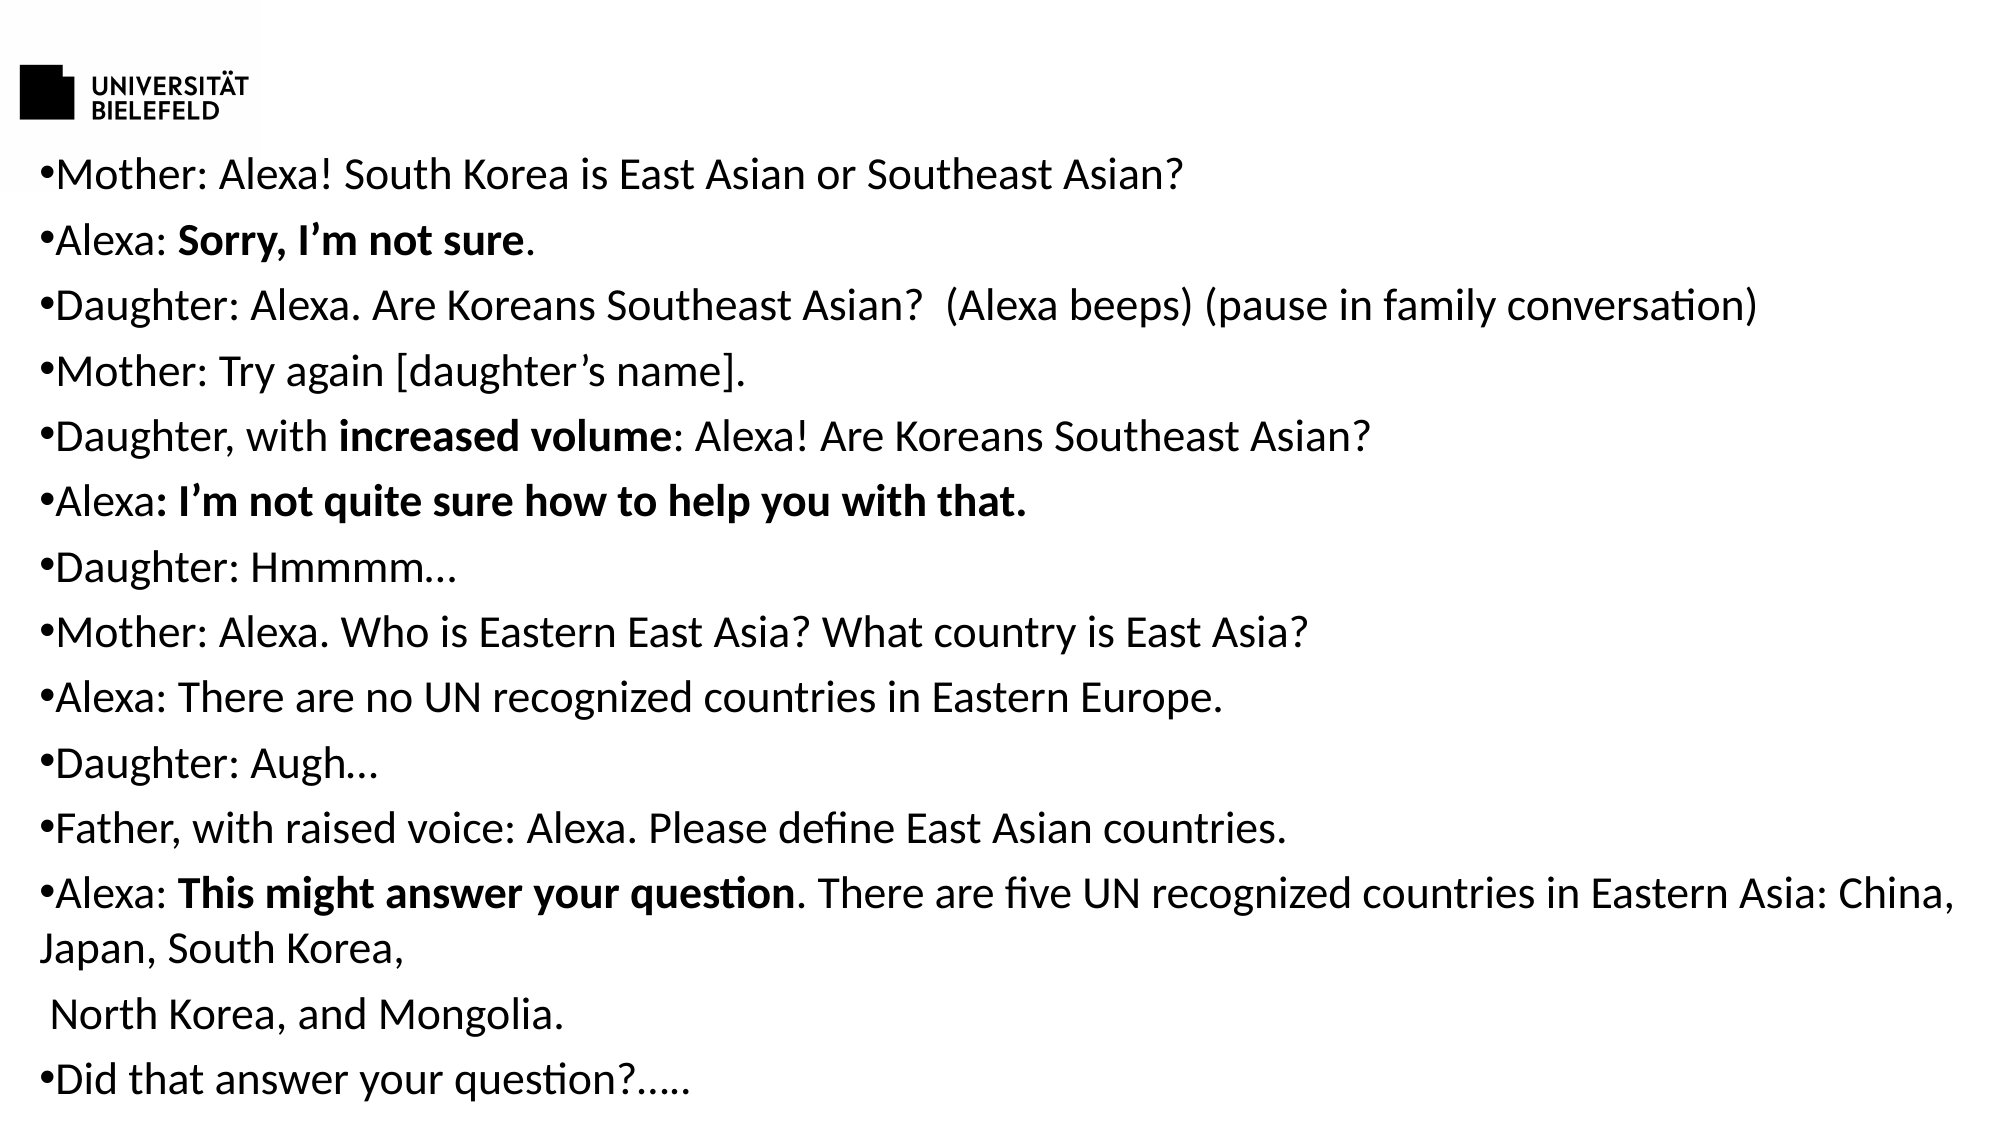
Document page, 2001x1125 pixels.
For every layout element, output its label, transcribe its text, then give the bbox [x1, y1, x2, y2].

text_box Mother: Alexa! South Korea is East Asian or Southeast Asian? Alexa: Sorry, I’m not sure. Daughter: Alexa. Are Koreans Southeast Asian? (Alexa beeps) (pause in family conversation) Mother: Try again [daughter’s name]. Daughter, with increased volume: Alexa! Are Koreans Southeast Asian? Alexa: I’m not quite sure how to help you with that. Daughter: Hmmmm… Mother: Alexa. Who is Eastern East Asia? What country is East Asia? Alexa: There are no UN recognized countries in Eastern Europe. Daughter: Augh… Father, with raised voice: Alexa. Please define East Asian countries. Alexa: This might answer your question. There are five UN recognized countries in Eastern Asia: China, Japan, South Korea, North Korea, and Mongolia. Did that answer your question?….. [24, 136, 1975, 1112]
picture [0, 0, 261, 191]
